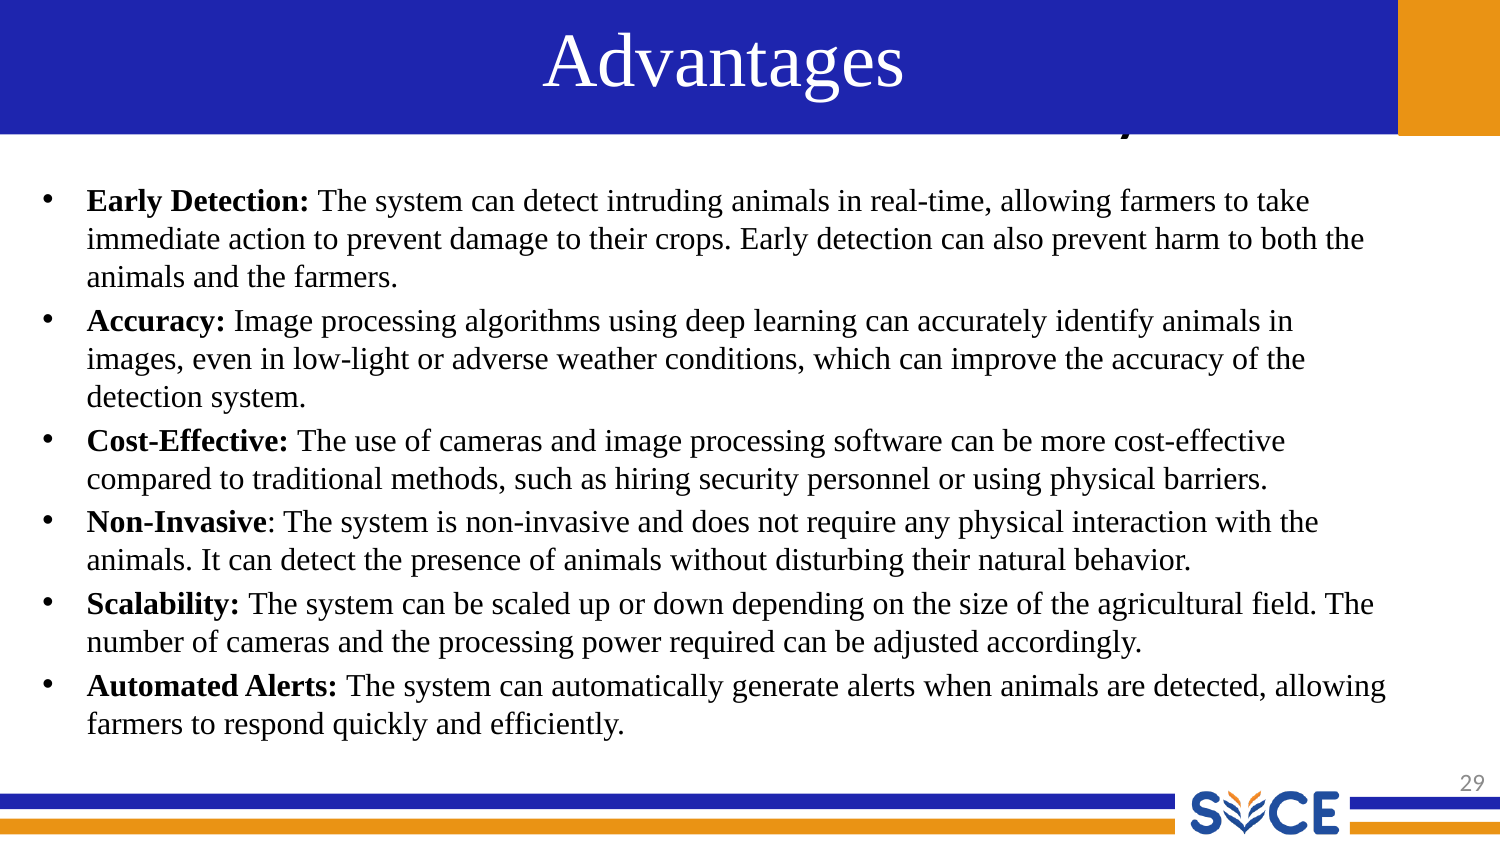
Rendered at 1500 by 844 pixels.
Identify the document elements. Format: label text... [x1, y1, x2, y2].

list Early Detection: The system can detect intruding animals in real-time, allowing farmers to take immediate action to prevent damage to their crops. Early detection can also prevent harm to both the animals and the farmers. Accuracy: Image processing algorithms using deep learning can accurately identify animals in images, even in low-light or adverse weather conditions, which can improve the accuracy of the detection system. Cost-Effective: The use of cameras and image processing software can be more cost-effective compared to traditional methods, such as hiring security personnel or using physical barriers. Non-Invasive: The system is non-invasive and does not require any physical interaction with the animals. It can detect the presence of animals without disturbing their natural behavior. Scalability: The system can be scaled up or down depending on the size of the agricultural field. The number of cameras and the processing power required can be adjusted accordingly. Automated Alerts: The system can automatically generate alerts when animals are detected, allowing farmers to respond quickly and efficiently. [0, 171, 1413, 754]
picture [1187, 805, 1343, 843]
slide_number 29 [1149, 759, 1500, 805]
title Advantages [48, 1, 1399, 110]
